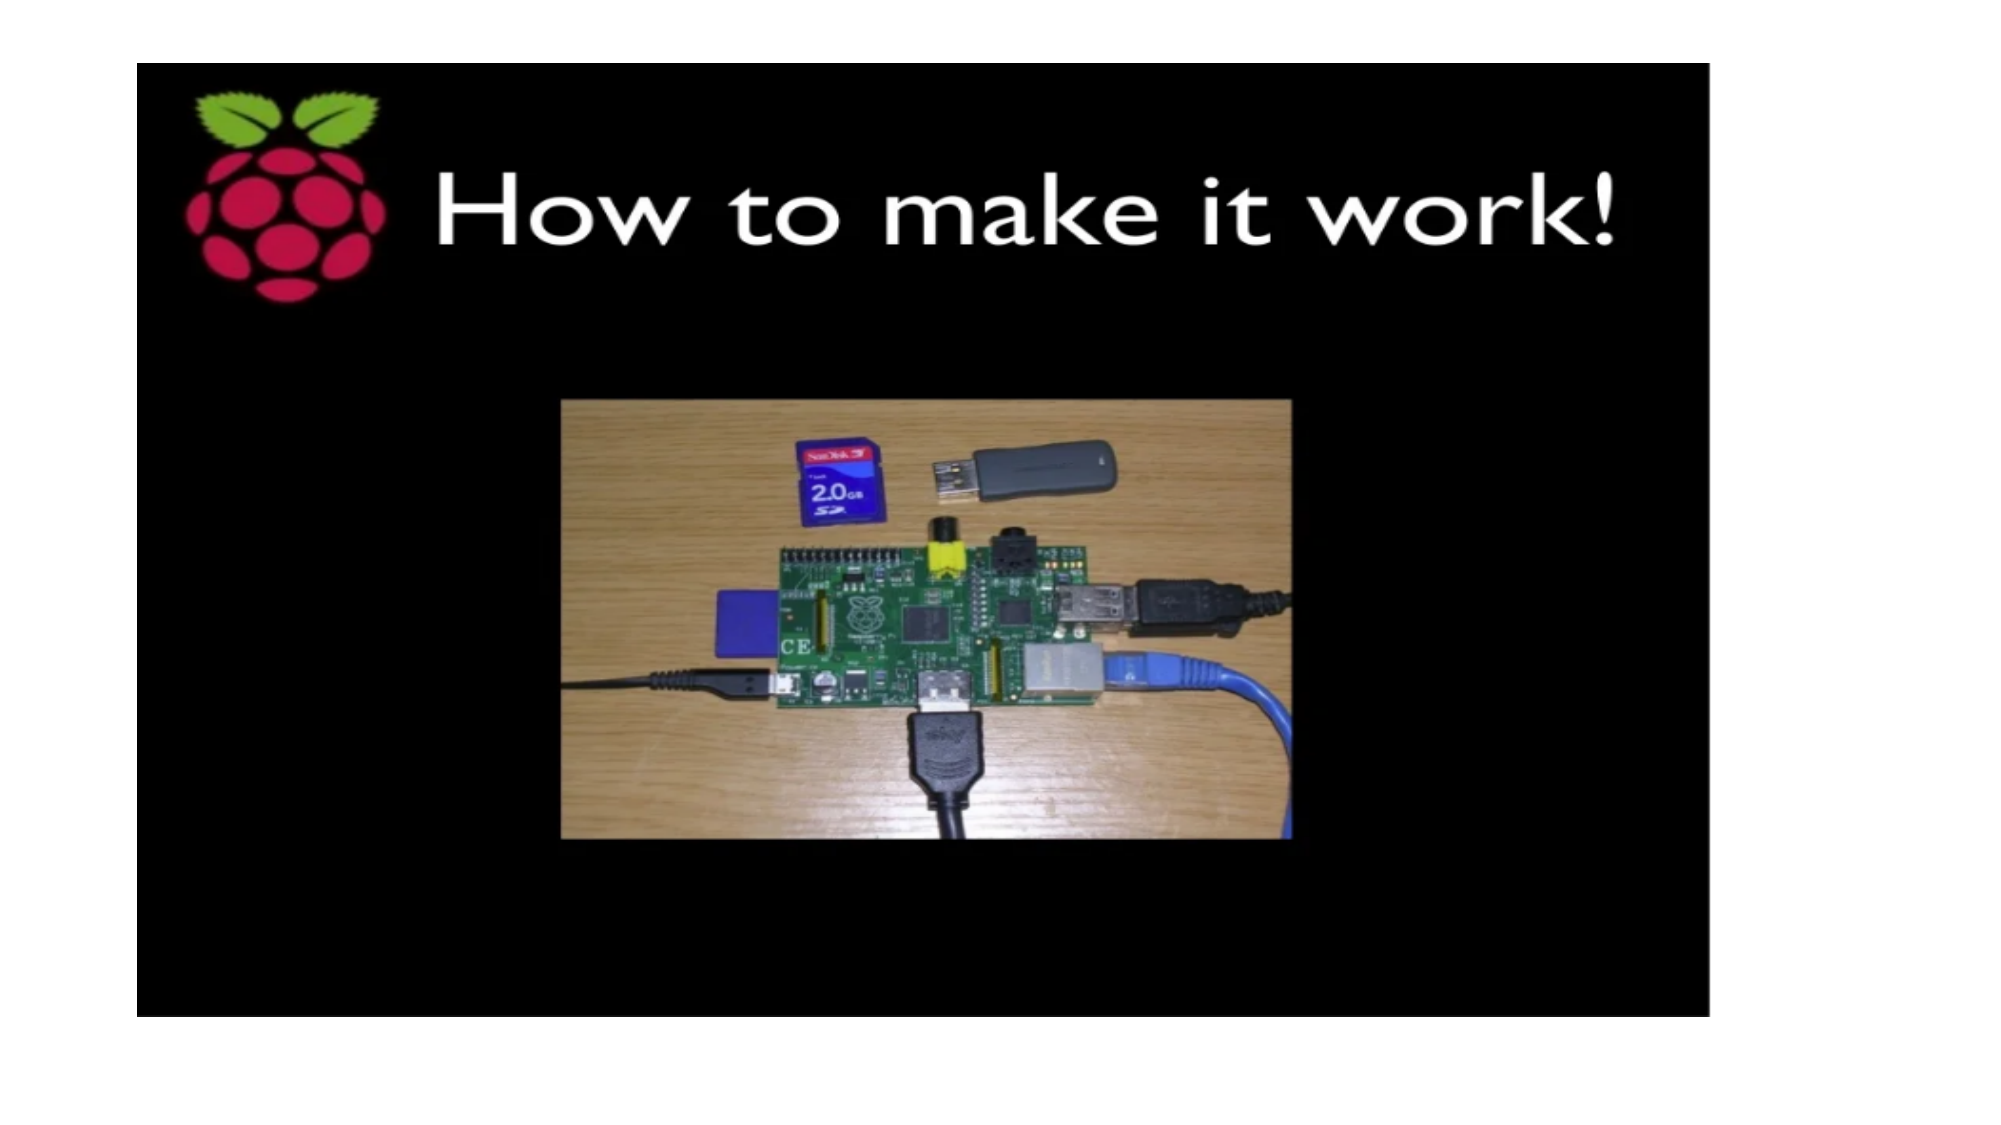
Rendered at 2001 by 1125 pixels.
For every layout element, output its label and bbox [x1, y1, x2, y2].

list [137, 63, 1716, 1017]
